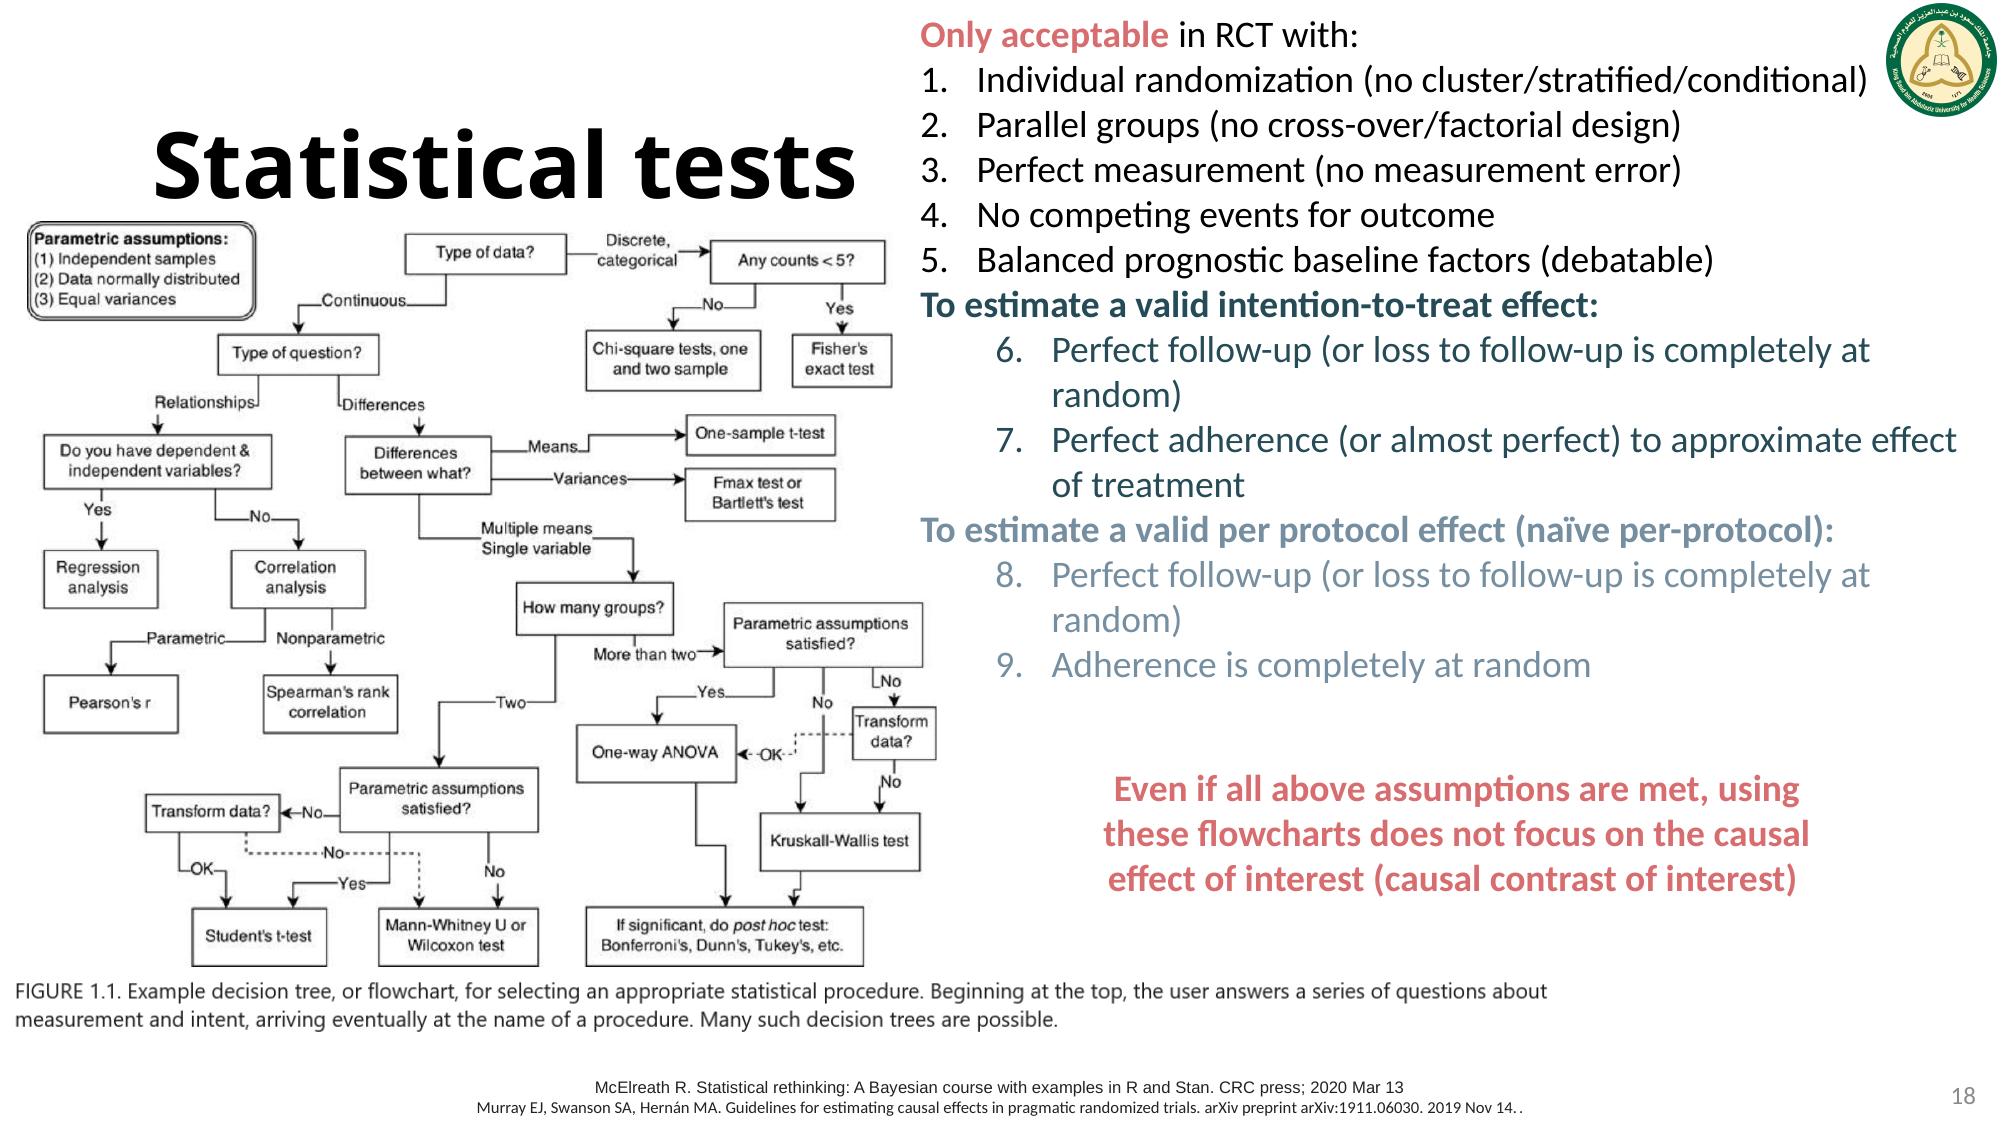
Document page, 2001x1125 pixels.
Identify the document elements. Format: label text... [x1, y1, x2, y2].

text_box Only acceptable in RCT with: Individual randomization (no cluster/stratified/conditional) Parallel groups (no cross-over/factorial design) Perfect measurement (no measurement error) No competing events for outcome Balanced prognostic baseline factors (debatable) To estimate a valid intention-to-treat effect: Perfect follow-up (or loss to follow-up is completely at random) Perfect adherence (or almost perfect) to approximate effect of treatment To estimate a valid per protocol effect (naïve per-protocol): Perfect follow-up (or loss to follow-up is completely at random) Adherence is completely at random [905, 2, 1986, 693]
text_box McElreath R. Statistical rethinking: A Bayesian course with examples in R and Stan. CRC press; 2020 Mar 13 Murray EJ, Swanson SA, Hernán MA. Guidelines for estimating causal effects in pragmatic randomized trials. arXiv preprint arXiv:1911.06030. 2019 Nov 14.. [390, 1069, 1541, 1125]
title Statistical tests [137, 59, 905, 212]
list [19, 212, 950, 973]
picture [1886, 3, 1997, 117]
picture [0, 973, 1560, 1036]
text_box Even if all above assumptions are met, using these flowcharts does not focus on the causal effect of interest (causal contrast of interest) [1071, 756, 1843, 907]
slide_number 18 [1541, 1065, 1991, 1125]
